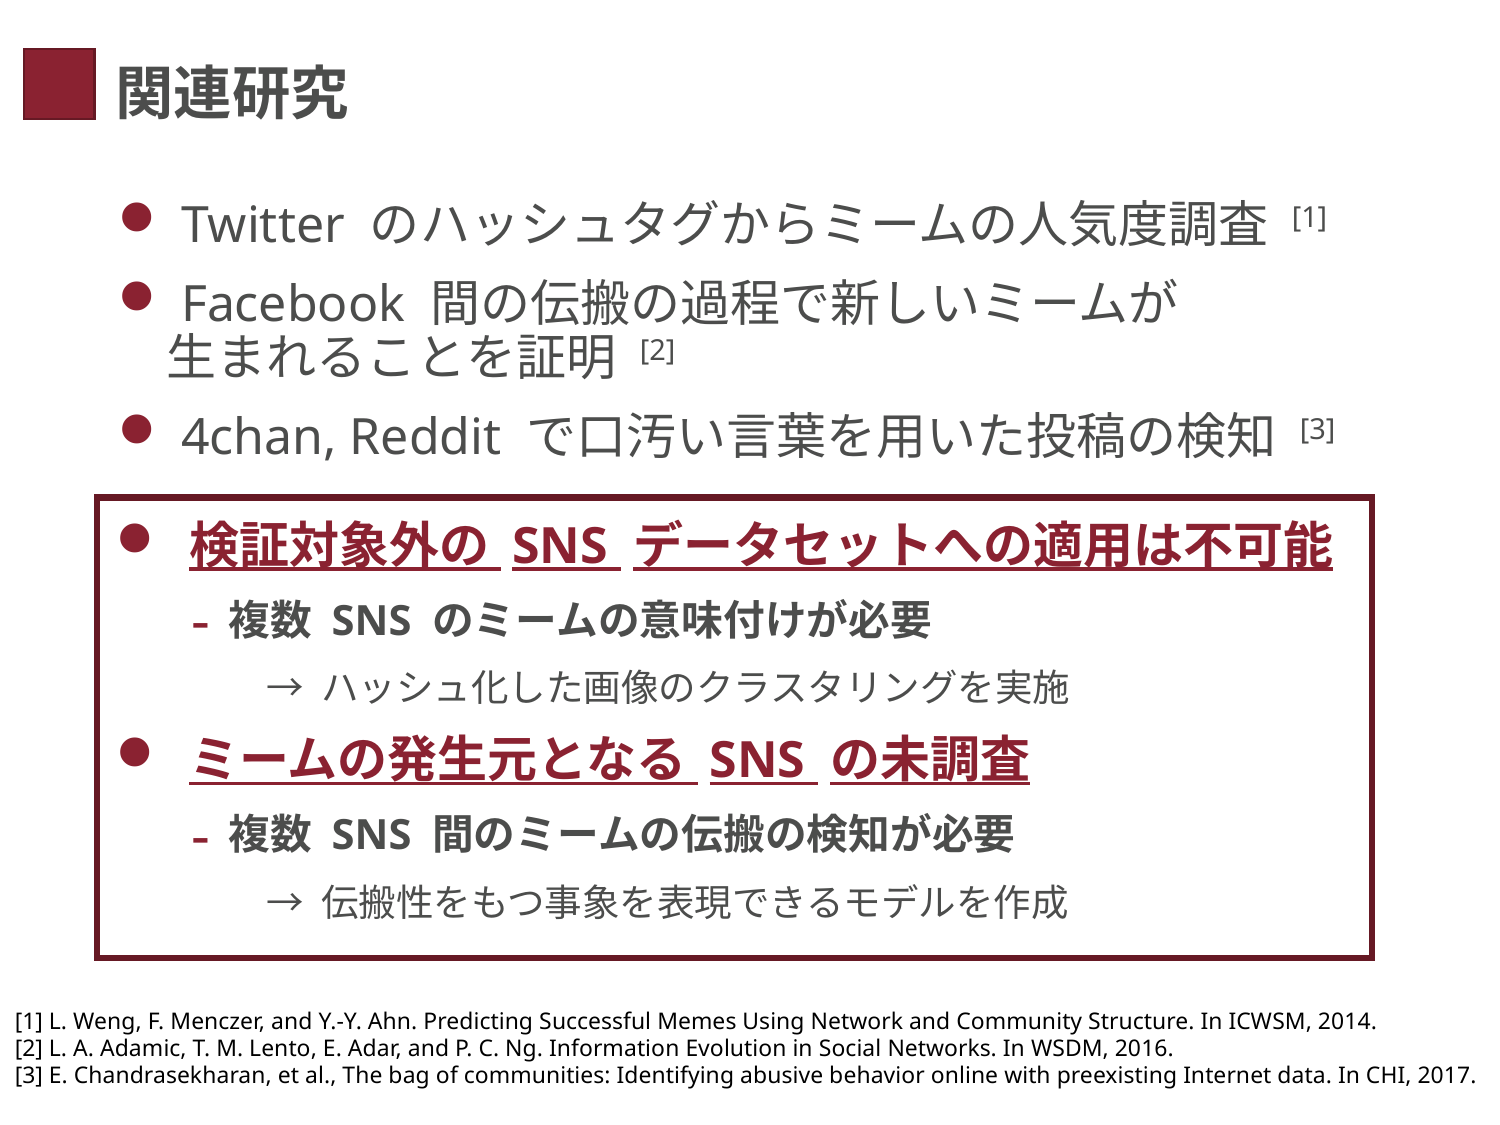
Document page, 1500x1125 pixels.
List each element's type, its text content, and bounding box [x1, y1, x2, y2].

text_box [1] L. Weng, F. Menczer, and Y.-Y. Ahn. Predicting Successful Memes Using Network and Community Structure. In ICWSM, 2014. [2] L. A. Adamic, T. M. Lento, E. Adar, and P. C. Ng. Information Evolution in Social Networks. In WSDM, 2016. [3] E. Chandrasekharan, et al., The bag of communities: Identifying abusive behavior online with preexisting Internet data. In CHI, 2017. [0, 998, 1500, 1096]
title 関連研究 [100, 23, 1400, 169]
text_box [96, 497, 1400, 979]
list Twitter のハッシュタグからミームの人気度調査 [1] Facebook 間の伝搬の過程で新しいミームが 生まれることを証明 [2] 4chan, Reddit で口汚い言葉を用いた投稿の検知 [3] [103, 192, 1500, 998]
